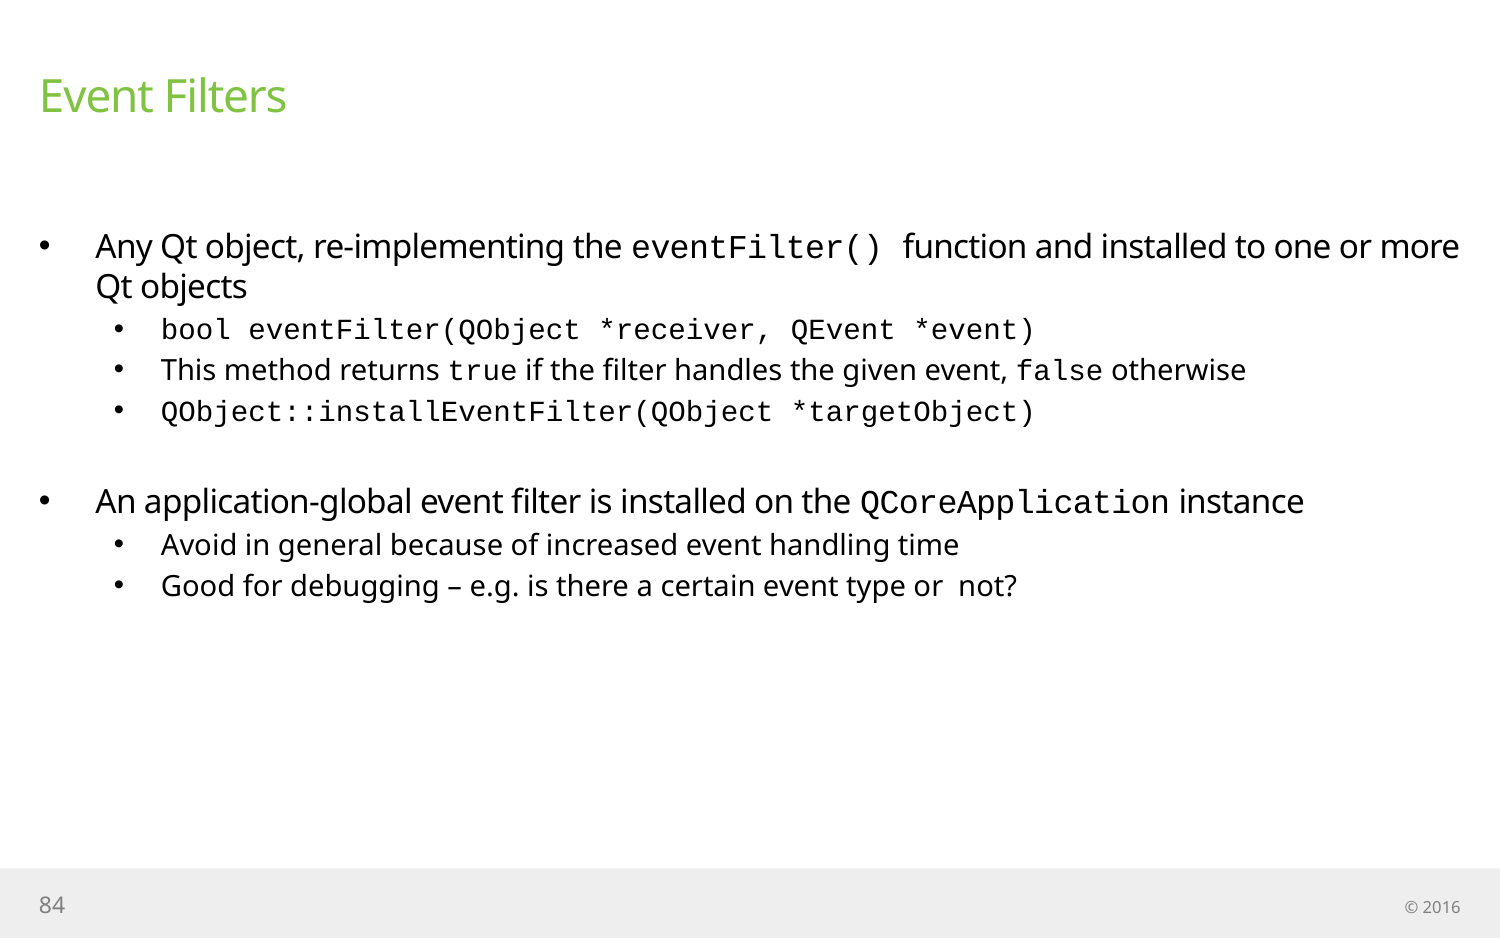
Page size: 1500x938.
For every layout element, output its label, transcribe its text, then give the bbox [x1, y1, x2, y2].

list Any Qt object, re-implementing the eventFilter() function and installed to one or more Qt objects bool eventFilter(QObject *receiver, QEvent *event) This method returns true if the filter handles the given event, false otherwise QObject::installEventFilter(QObject *targetObject) An application-global event filter is installed on the QCoreApplication instance Avoid in general because of increased event handling time Good for debugging – e.g. is there a certain event type or not? [39, 224, 1471, 846]
title Event Filters [39, 66, 1052, 195]
slide_number 84 [39, 892, 410, 921]
footer © 2016 [1188, 896, 1461, 917]
